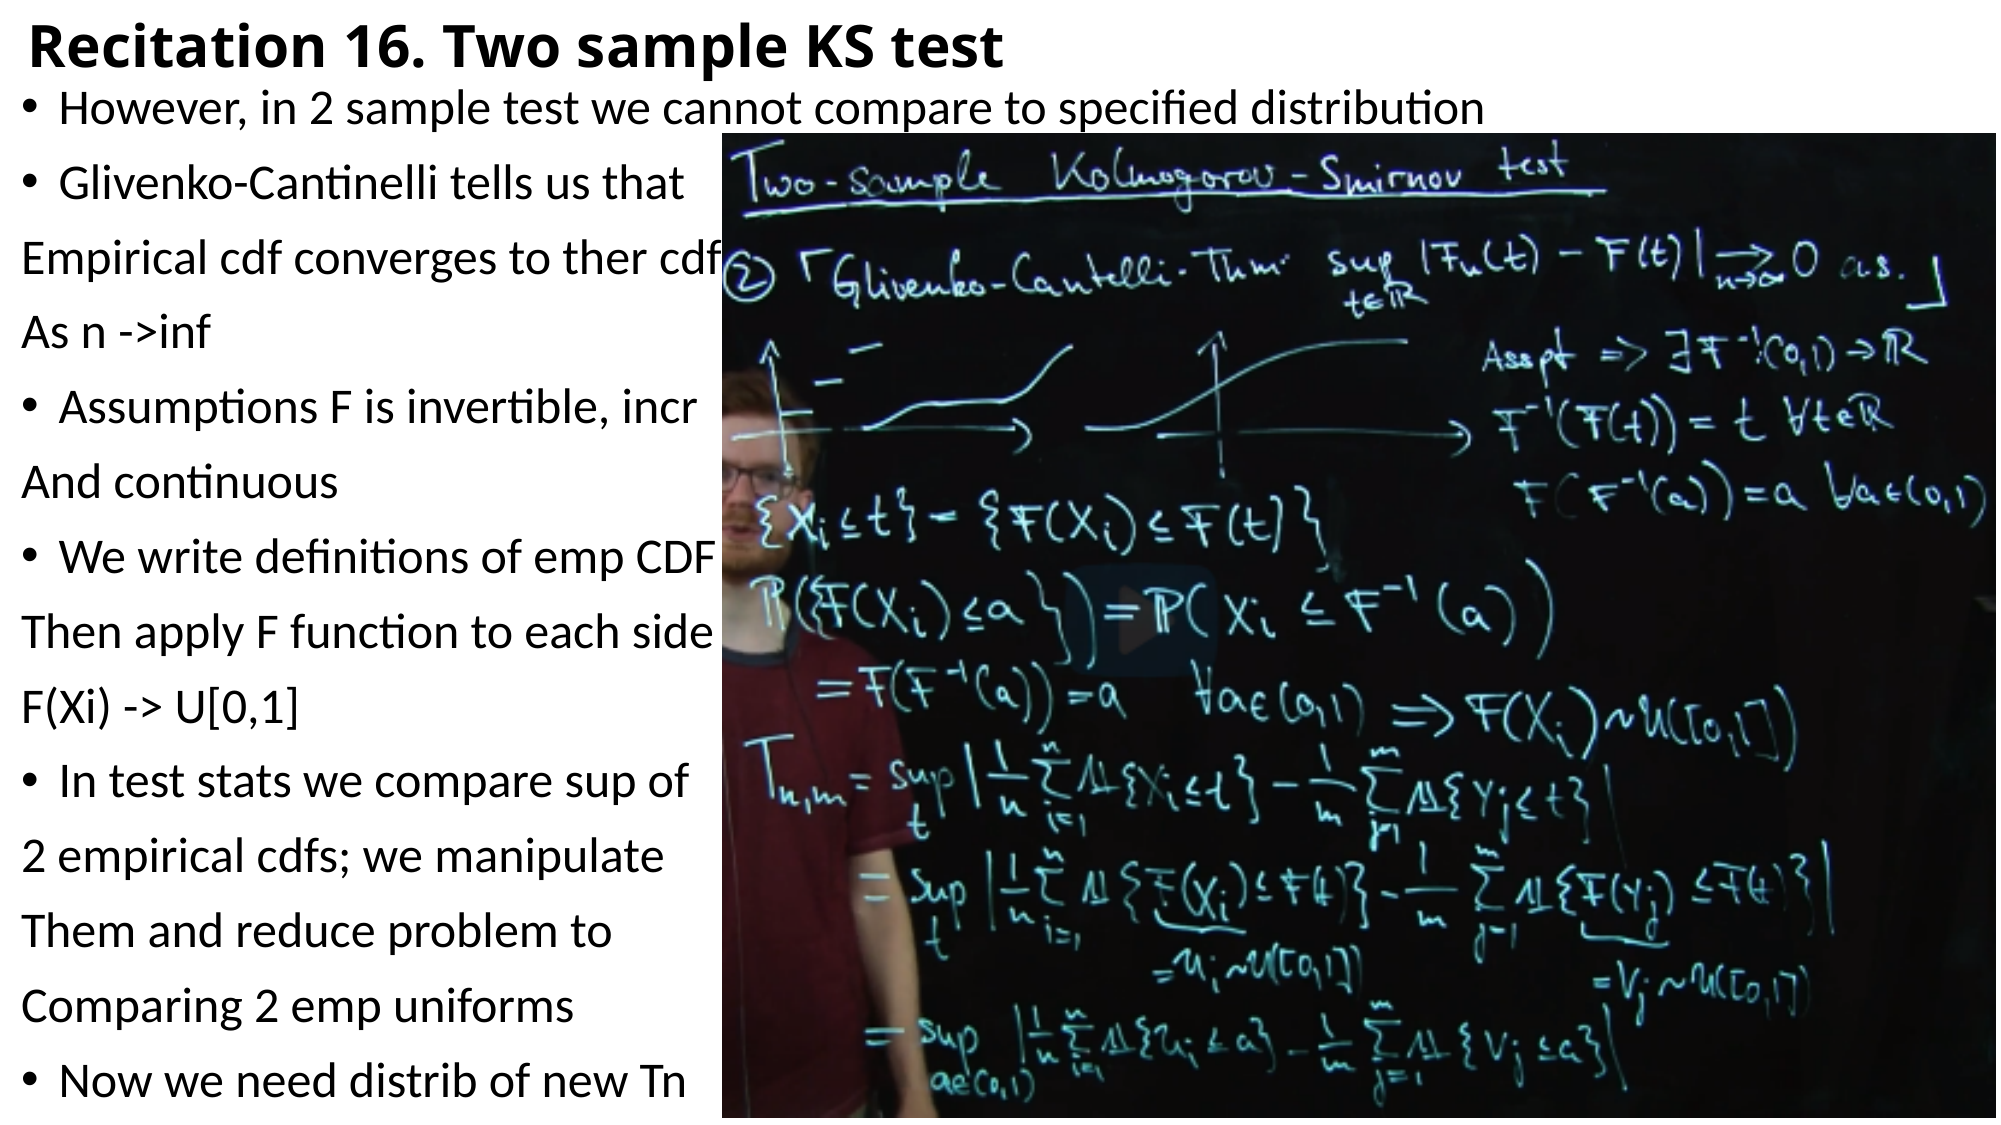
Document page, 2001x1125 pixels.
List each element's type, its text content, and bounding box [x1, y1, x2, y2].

title Recitation 16. Two sample KS test [12, 9, 1971, 73]
list However, in 2 sample test we cannot compare to specified distribution Glivenko-Cantinelli tells us that Empirical cdf converges to ther cdf As n ->inf Assumptions F is invertible, incr And continuous We write definitions of emp CDF Then apply F function to each side F(Xi) -> U[0,1] In test stats we compare sup of 2 empirical cdfs; we manipulate Them and reduce problem to Comparing 2 emp uniforms Now we need distrib of new Tn [5, 73, 1993, 1123]
picture [722, 133, 1996, 1118]
